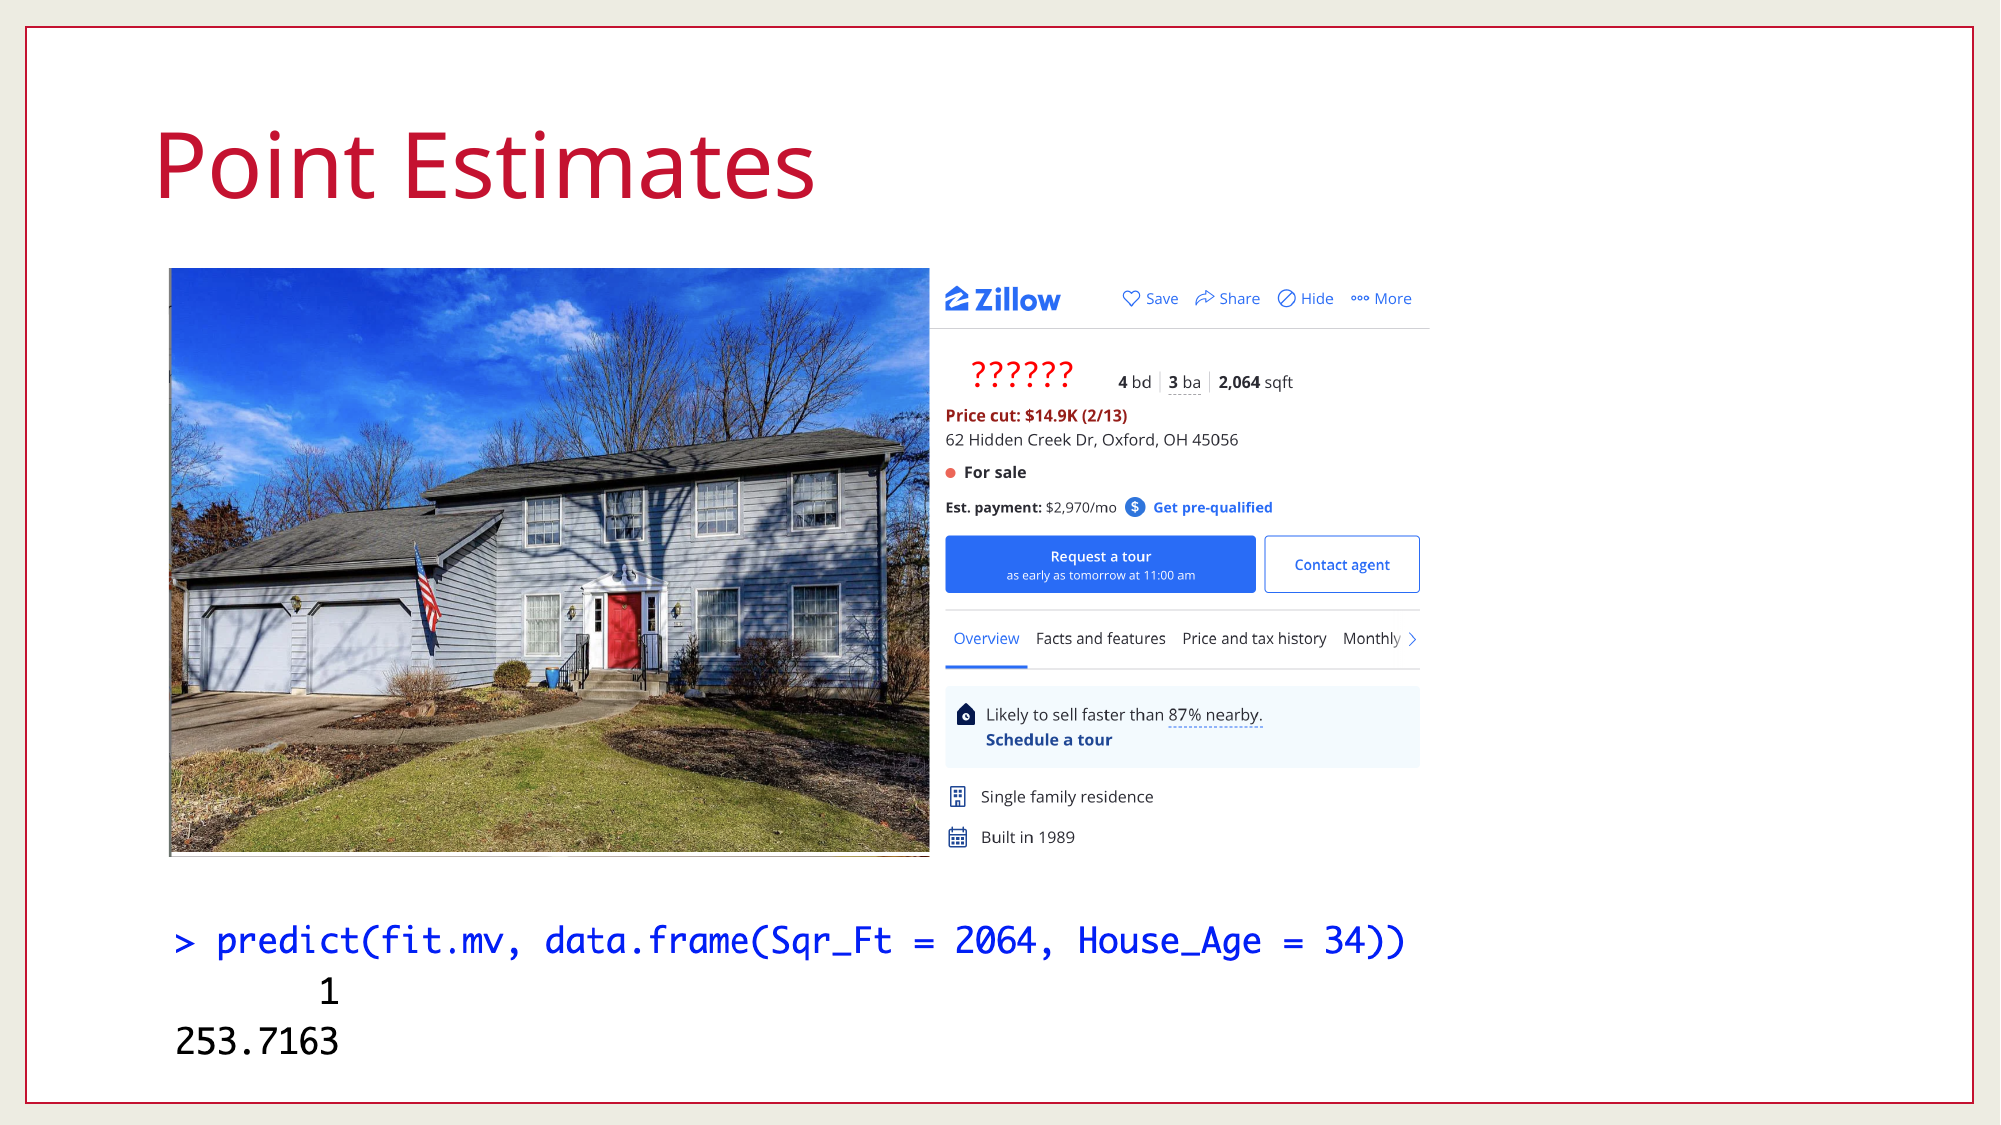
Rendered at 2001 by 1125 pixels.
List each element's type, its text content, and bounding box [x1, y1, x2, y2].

title Point Estimates [137, 59, 1945, 278]
picture [168, 912, 1444, 1061]
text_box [168, 268, 1430, 857]
